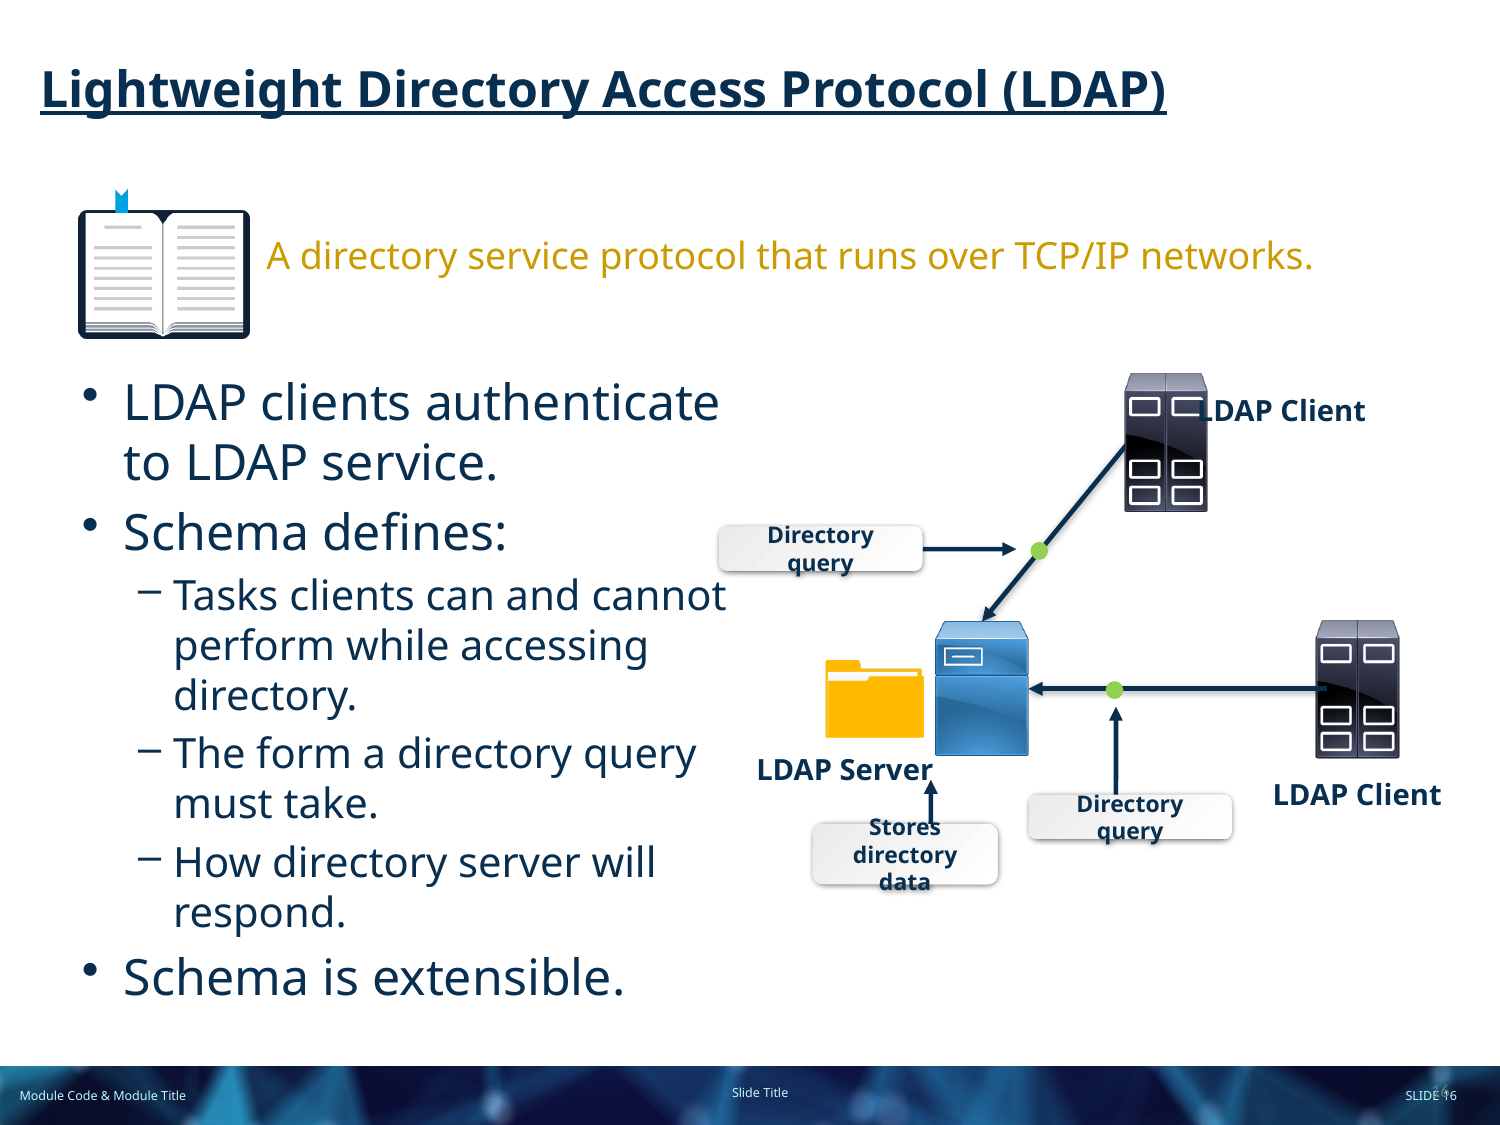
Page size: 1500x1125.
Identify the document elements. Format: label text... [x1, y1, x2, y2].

title Lightweight Directory Access Protocol (LDAP) [25, 17, 1413, 157]
text_box A directory service protocol that runs over TCP/IP networks. [251, 224, 1396, 350]
picture [78, 189, 250, 340]
slide_number 16 [1407, 1067, 1450, 1113]
list LDAP clients authenticate to LDAP service. Schema defines: Tasks clients can and cannot perform while accessing directory. The form a directory query must take. How directory server will respond. Schema is extensible. [66, 363, 776, 972]
picture [0, 1066, 1500, 1125]
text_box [718, 362, 1470, 885]
